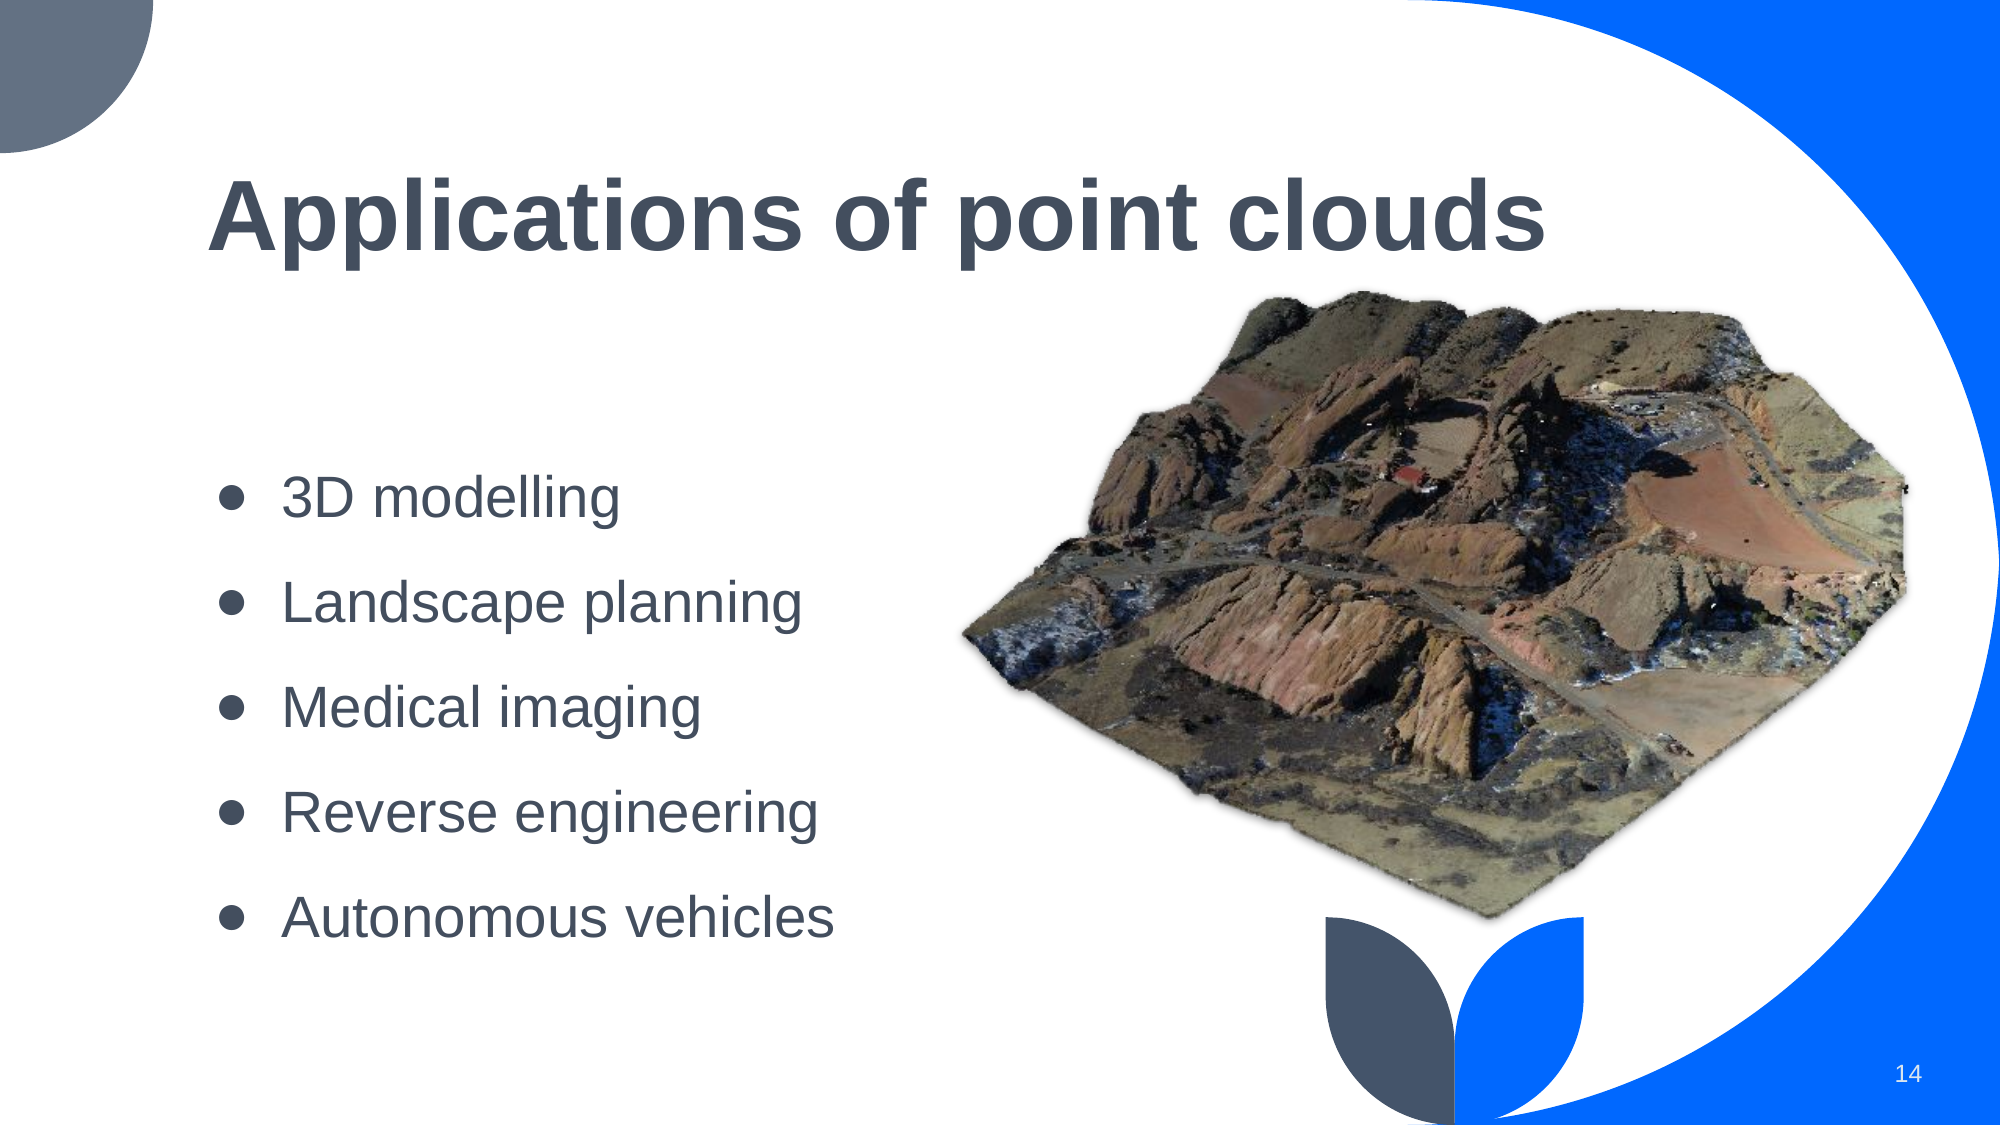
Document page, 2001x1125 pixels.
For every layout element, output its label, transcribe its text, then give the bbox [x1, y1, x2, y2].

slide_number ‹#› [1665, 1042, 1938, 1103]
list 3D modelling Landscape planning Medical imaging Reverse engineering Autonomous vehicles [191, 330, 955, 1043]
title Applications of point clouds [191, 62, 1796, 280]
picture [954, 291, 1915, 923]
